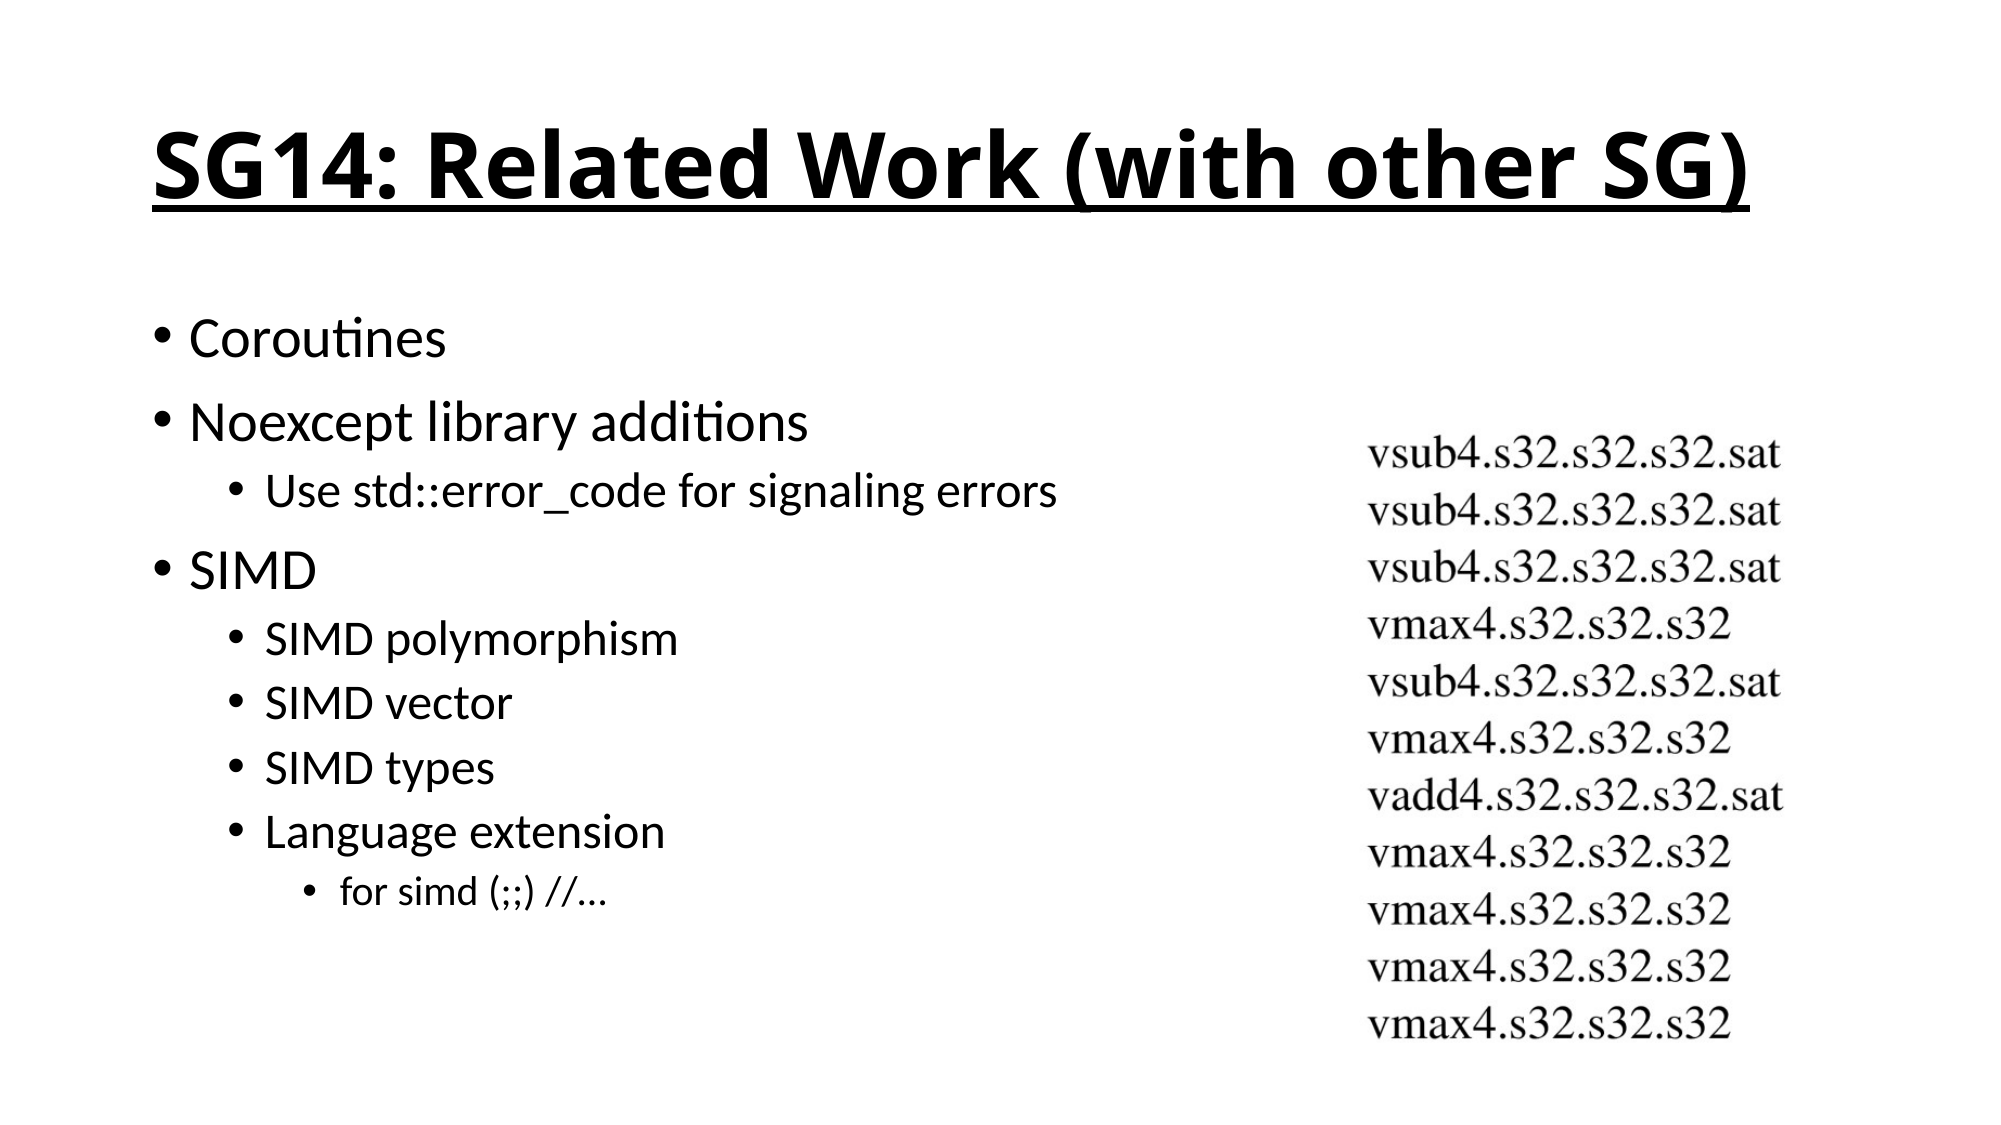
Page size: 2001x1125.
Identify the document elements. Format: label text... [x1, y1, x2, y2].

picture [1358, 425, 1795, 1047]
title SG14: Related Work (with other SG) [137, 59, 1863, 278]
list Coroutines Noexcept library additions Use std::error_code for signaling errors SIMD SIMD polymorphism SIMD vector SIMD types Language extension for simd (;;) //… [137, 299, 1863, 1014]
